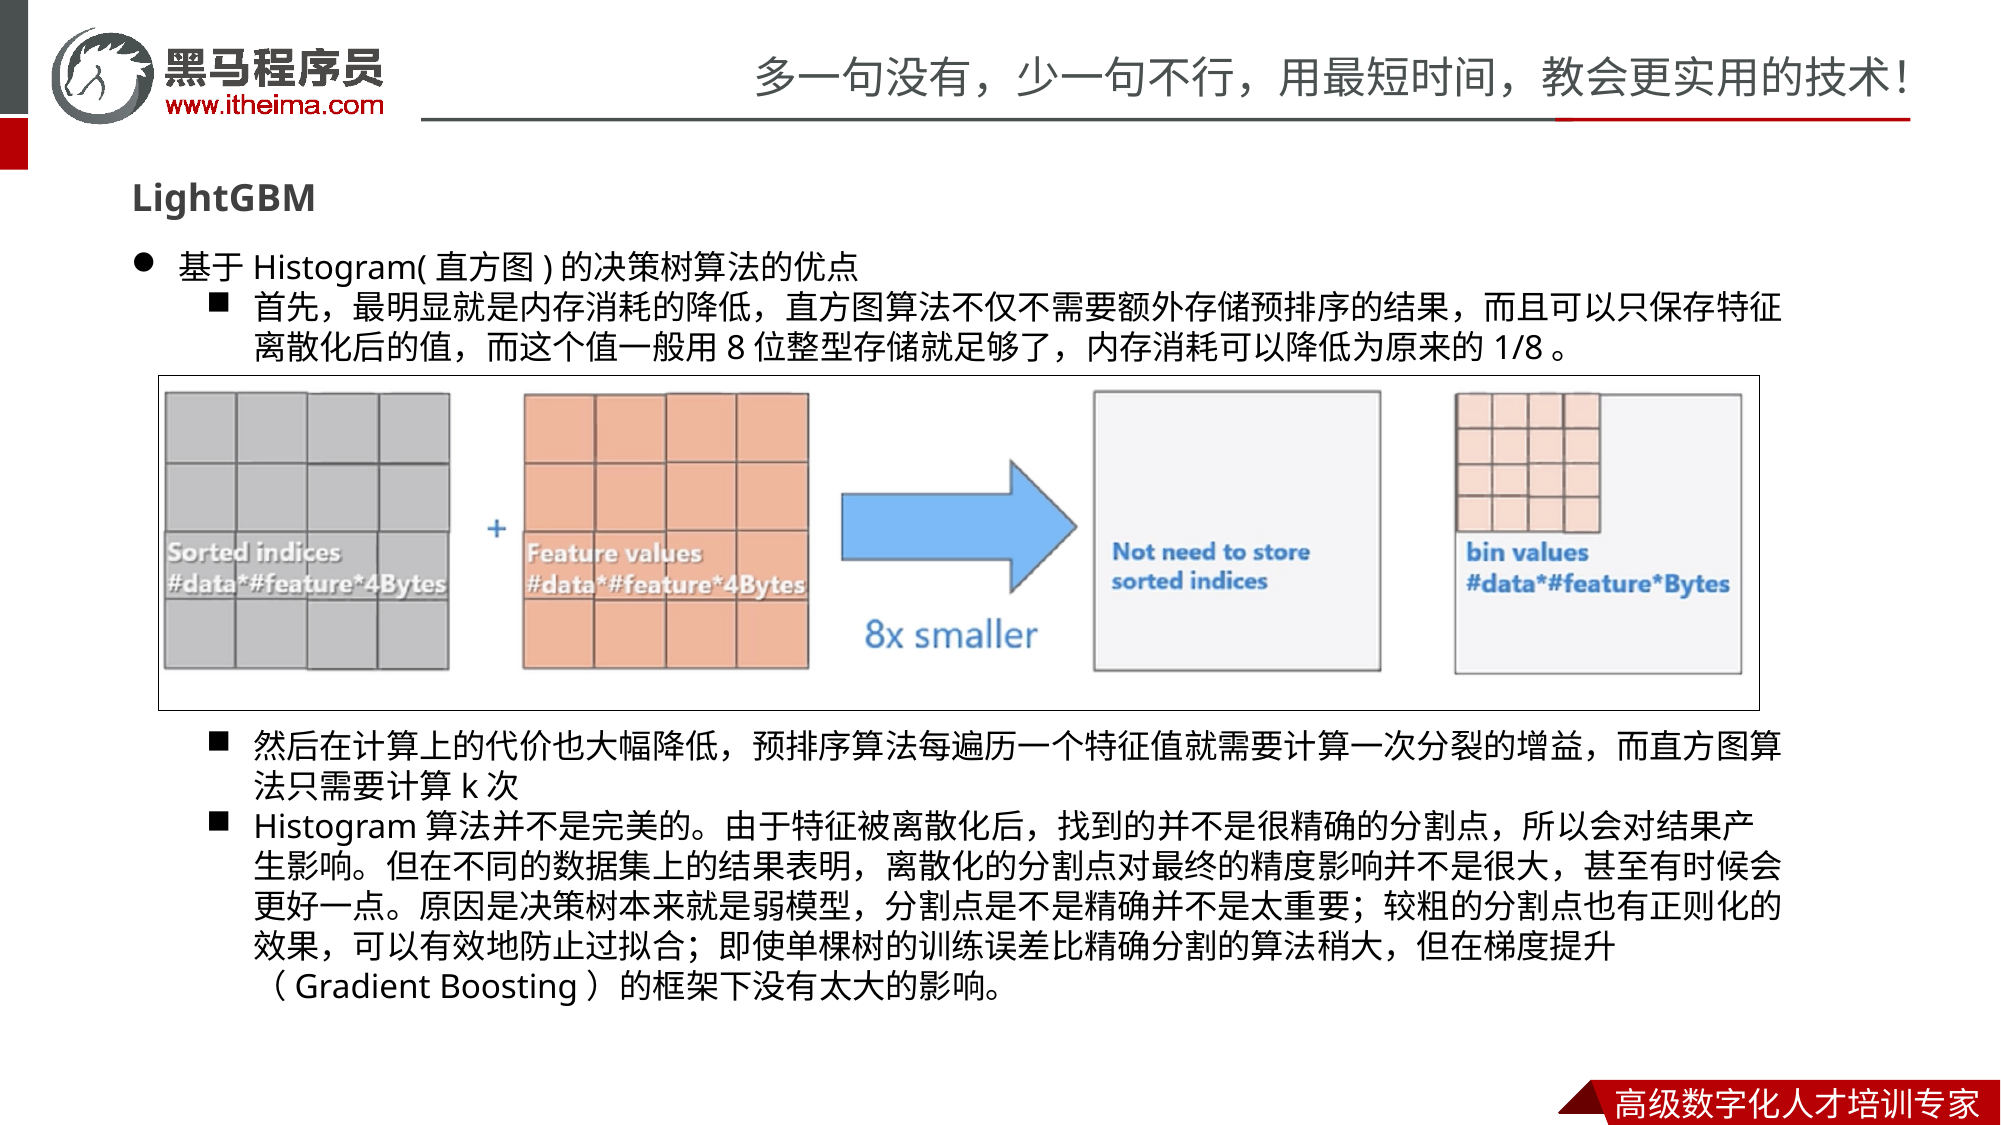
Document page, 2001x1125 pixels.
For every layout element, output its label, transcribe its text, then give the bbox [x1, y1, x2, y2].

text_box 基于Histogram(直方图)的决策树算法的优点 首先，最明显就是内存消耗的降低，直方图算法不仅不需要额外存储预排序的结果，而且可以只保存特征离散化后的值，而这个值一般用8位整型存储就足够了，内存消耗可以降低为原来的1/8。 然后在计算上的代价也大幅降低，预排序算法每遍历一个特征值就需要计算一次分裂的增益，而直方图算法只需要计算k次 Histogram算法并不是完美的。由于特征被离散化后，找到的并不是很精确的分割点，所以会对结果产生影响。但在不同的数据集上的结果表明，离散化的分割点对最终的精度影响并不是很大，甚至有时候会更好一点。原因是决策树本来就是弱模型，分割点是不是精确并不是太重要；较粗的分割点也有正则化的效果，可以有效地防止过拟合；即使单棵树的训练误差比精确分割的算法稍大，但在梯度提升（Gradient Boosting）的框架下没有太大的影响。 [116, 238, 1802, 1013]
picture [158, 375, 1760, 712]
list LightGBM [116, 154, 1880, 239]
picture [50, 26, 384, 125]
